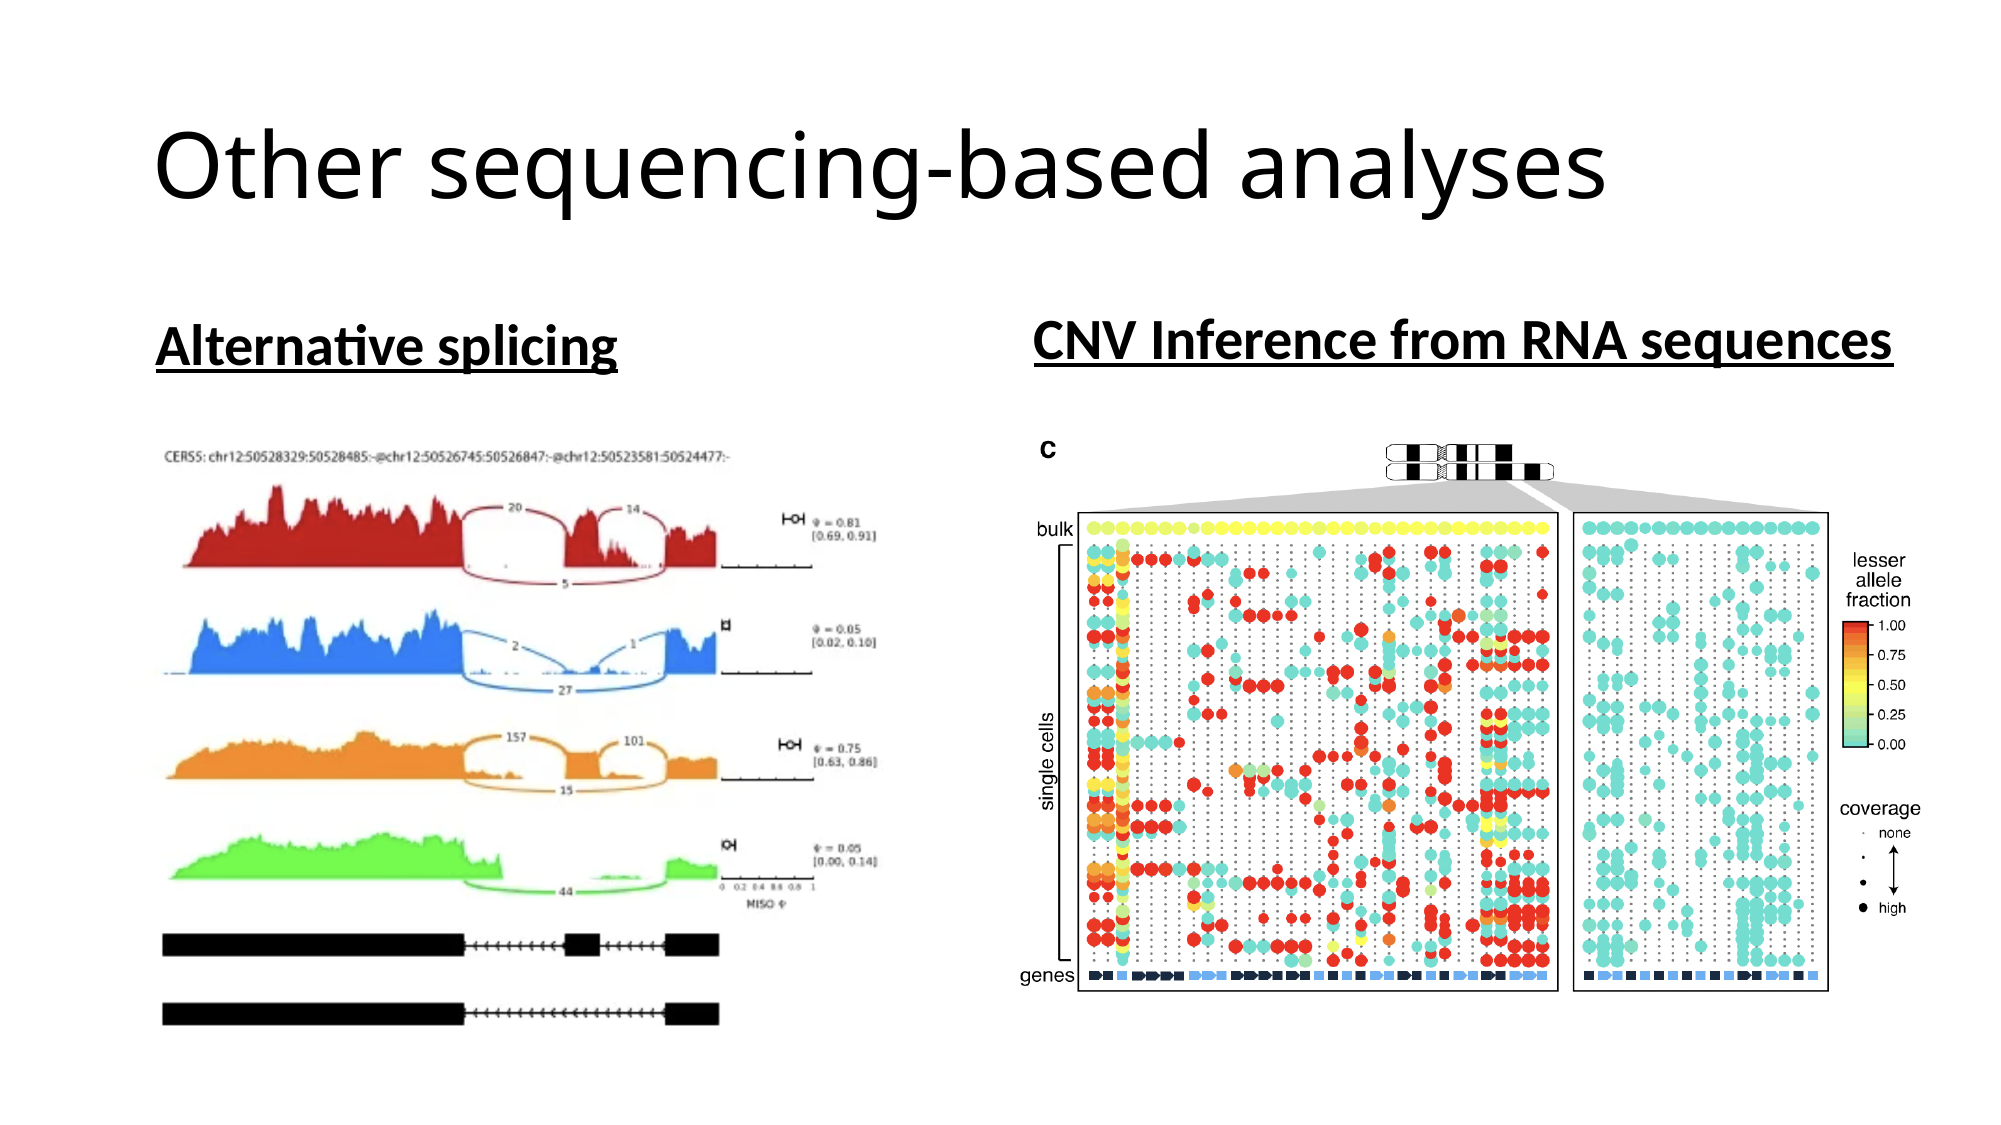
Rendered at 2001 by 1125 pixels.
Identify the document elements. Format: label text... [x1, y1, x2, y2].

picture [137, 423, 907, 1066]
text_box CNV Inference from RNA sequences [1018, 293, 1909, 379]
text_box Alternative splicing [140, 299, 634, 385]
picture [1016, 417, 1933, 998]
title Other sequencing-based analyses [137, 59, 1863, 278]
